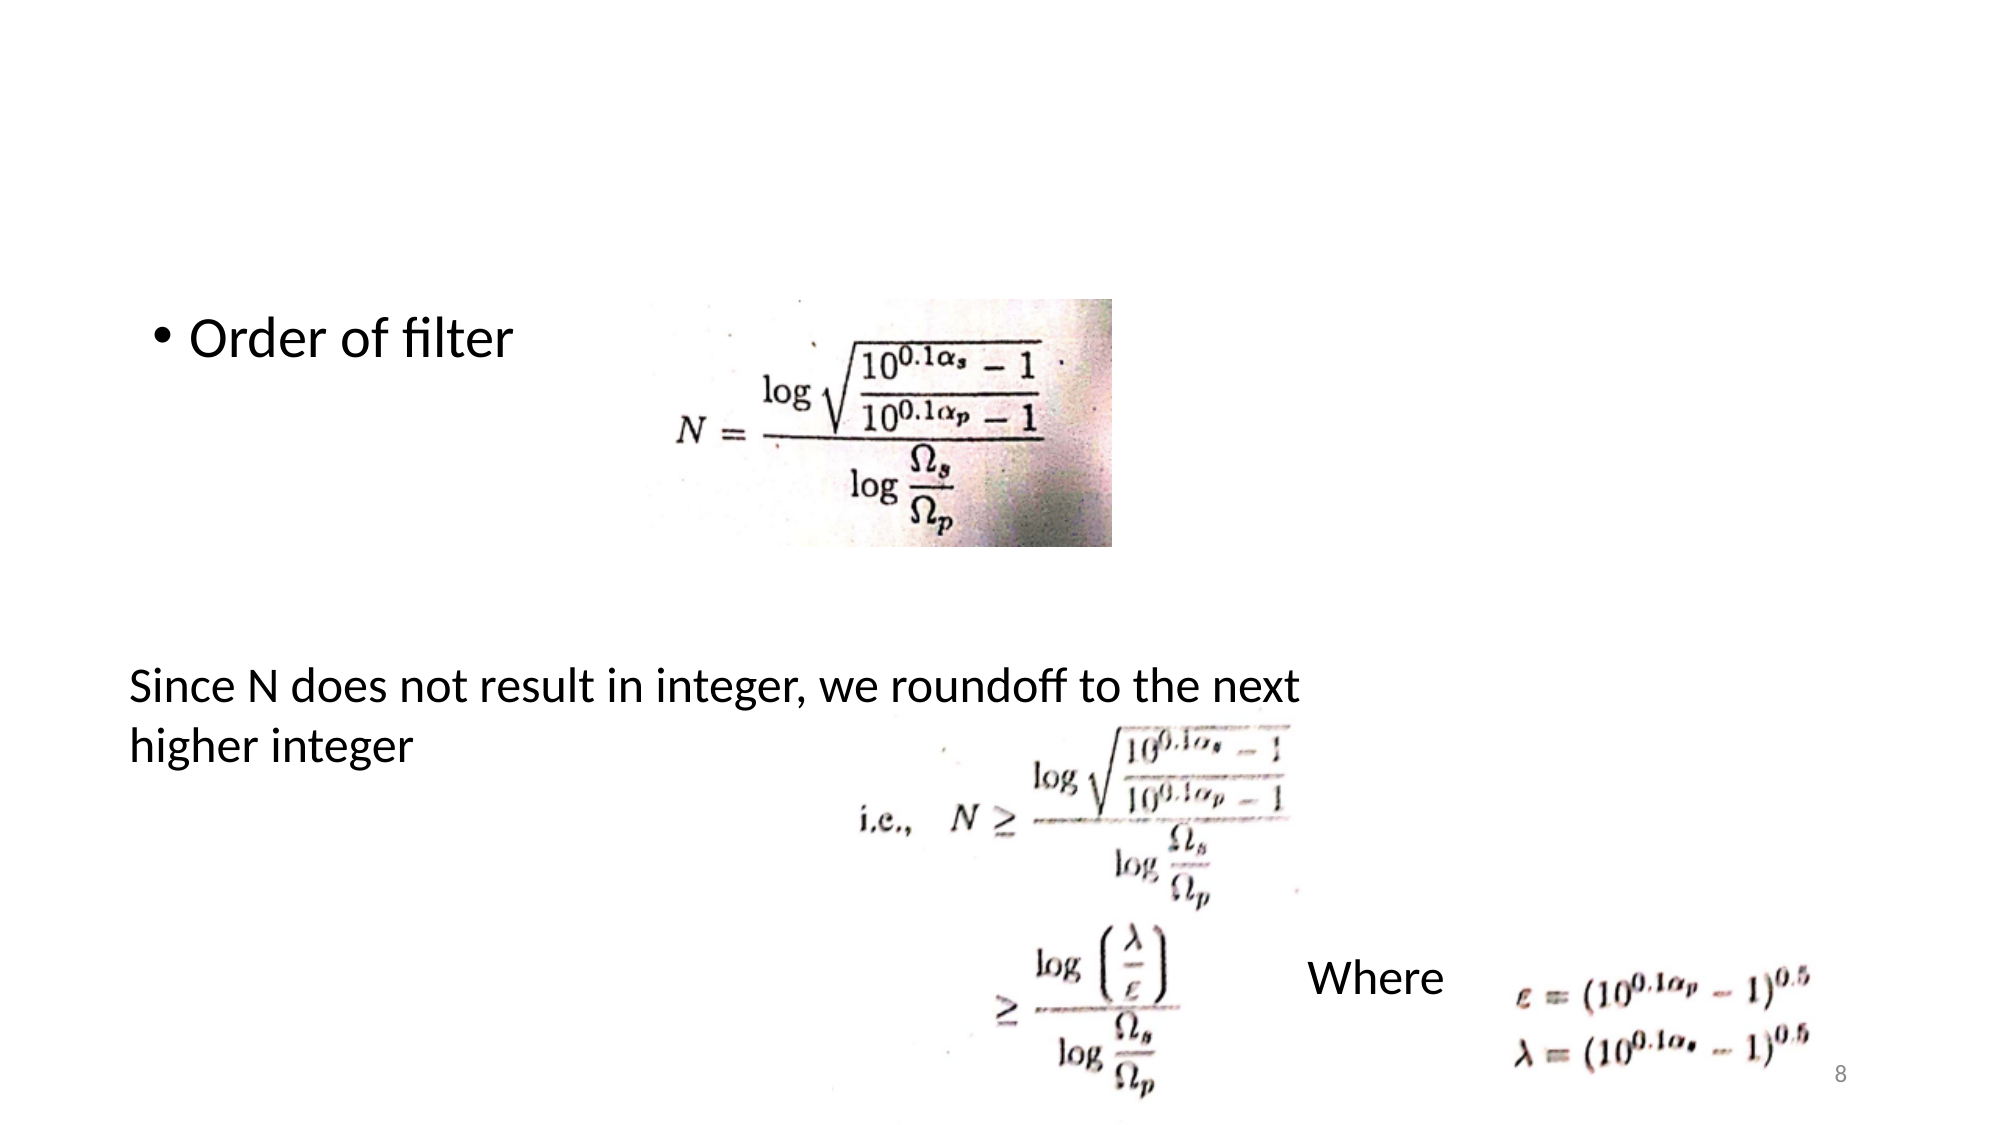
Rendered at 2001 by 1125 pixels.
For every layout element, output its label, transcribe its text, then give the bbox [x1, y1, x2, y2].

slide_number 88 [1412, 1042, 1863, 1103]
picture [646, 299, 1112, 547]
text_box Where [1392, 937, 1469, 1012]
picture [1498, 940, 1835, 1097]
text_box Since N does not result in integer, we roundoff to the next higher integer [114, 645, 1316, 780]
list Order of filter [137, 299, 1863, 1014]
picture [832, 693, 1392, 1125]
